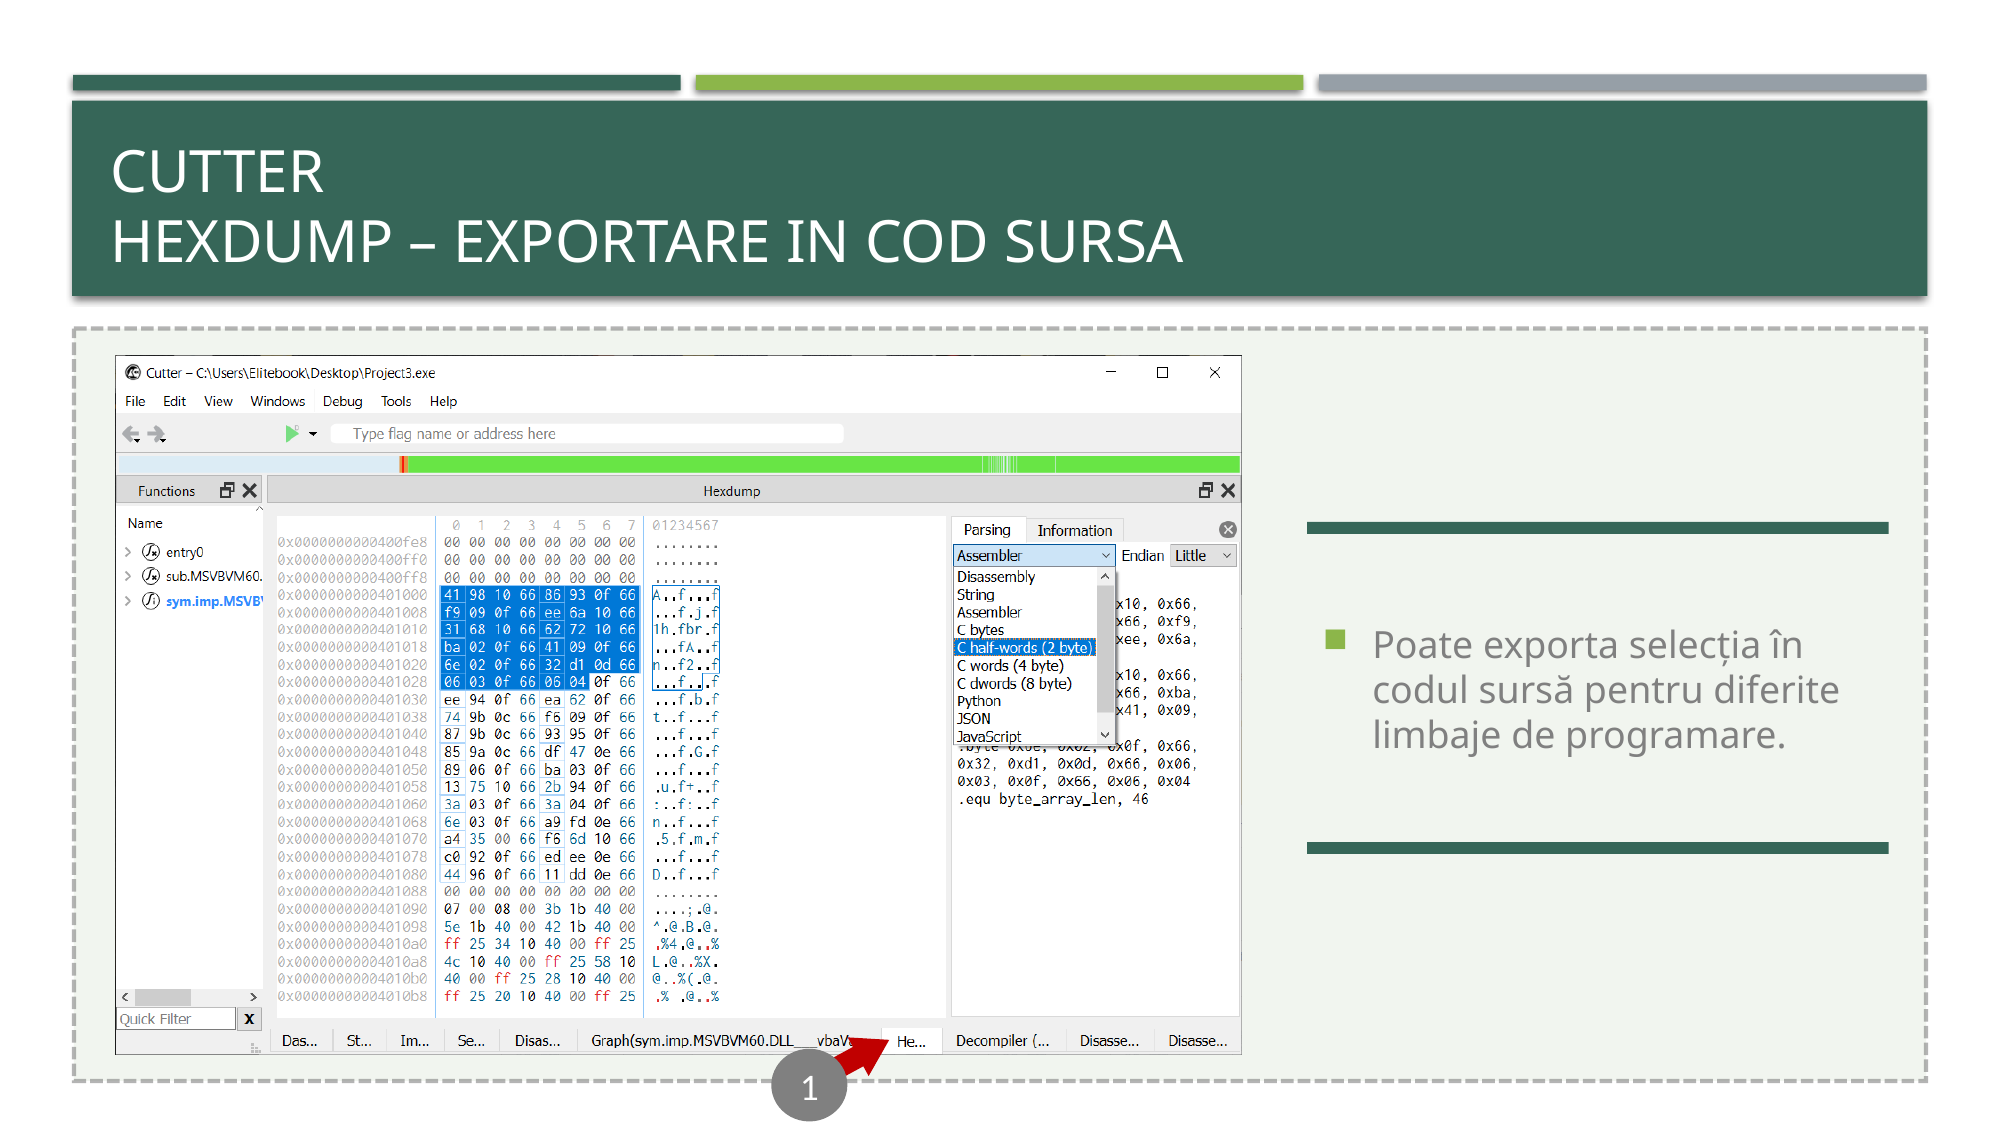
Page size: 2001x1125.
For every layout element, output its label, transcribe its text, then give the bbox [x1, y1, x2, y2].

text_box [73, 328, 1927, 1081]
text_box [1305, 840, 1890, 856]
title Cutter Hexdump – exportare in cod sursa [95, 115, 1905, 282]
picture [115, 354, 1242, 1055]
list Poate exporta selecția în codul sursă pentru diferite limbaje de programare. [1307, 313, 1905, 1065]
text_box [1305, 520, 1890, 536]
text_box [770, 1039, 896, 1122]
